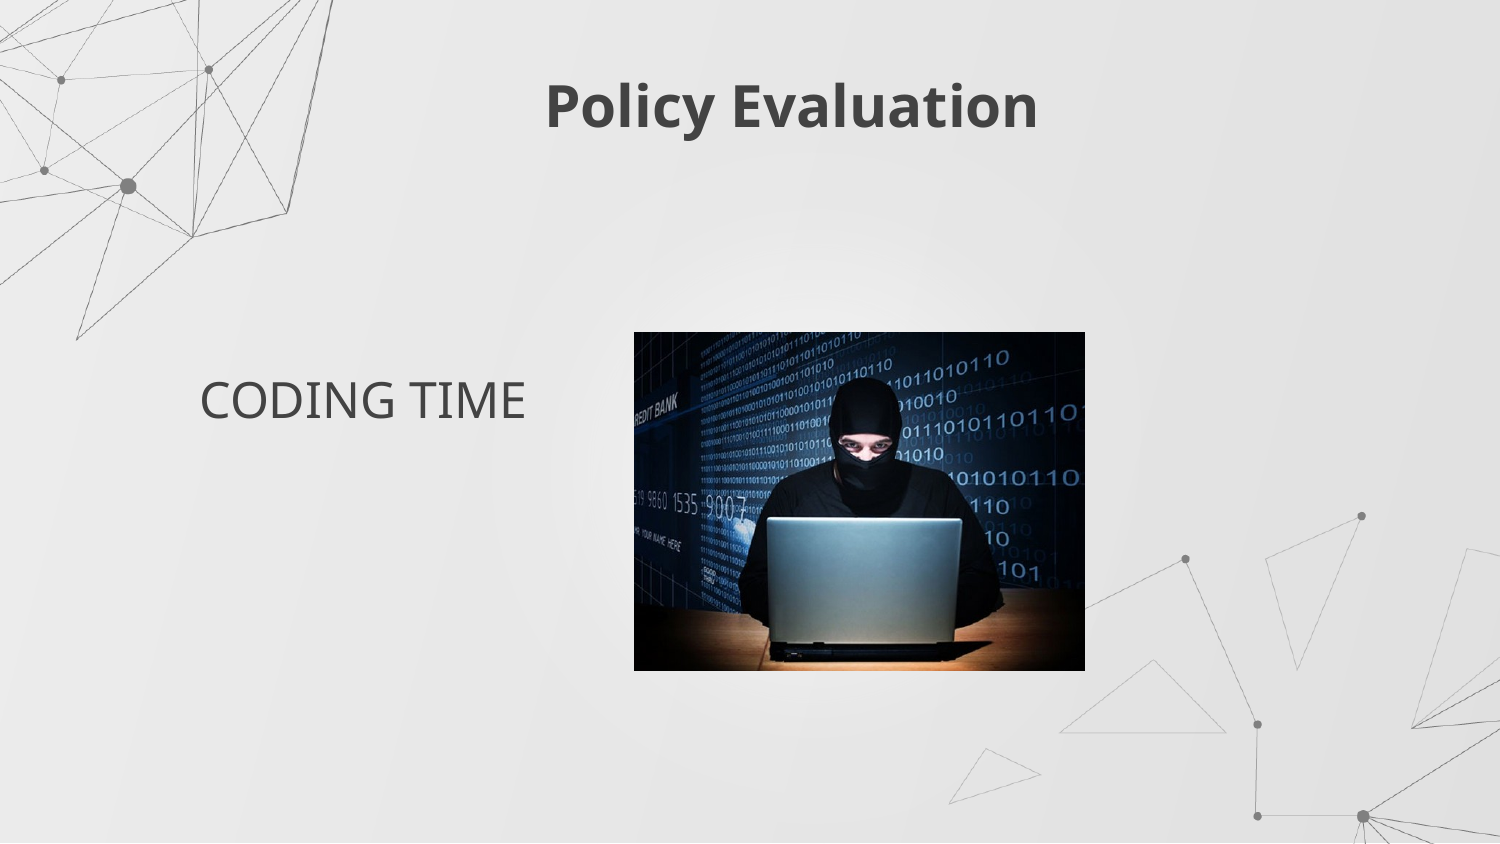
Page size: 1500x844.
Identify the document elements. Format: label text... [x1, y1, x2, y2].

text_box [166, 205, 975, 267]
picture [0, 0, 1500, 844]
text_box CODING TIME [159, 298, 1087, 569]
text_box Policy Evaluation [287, 0, 1297, 154]
